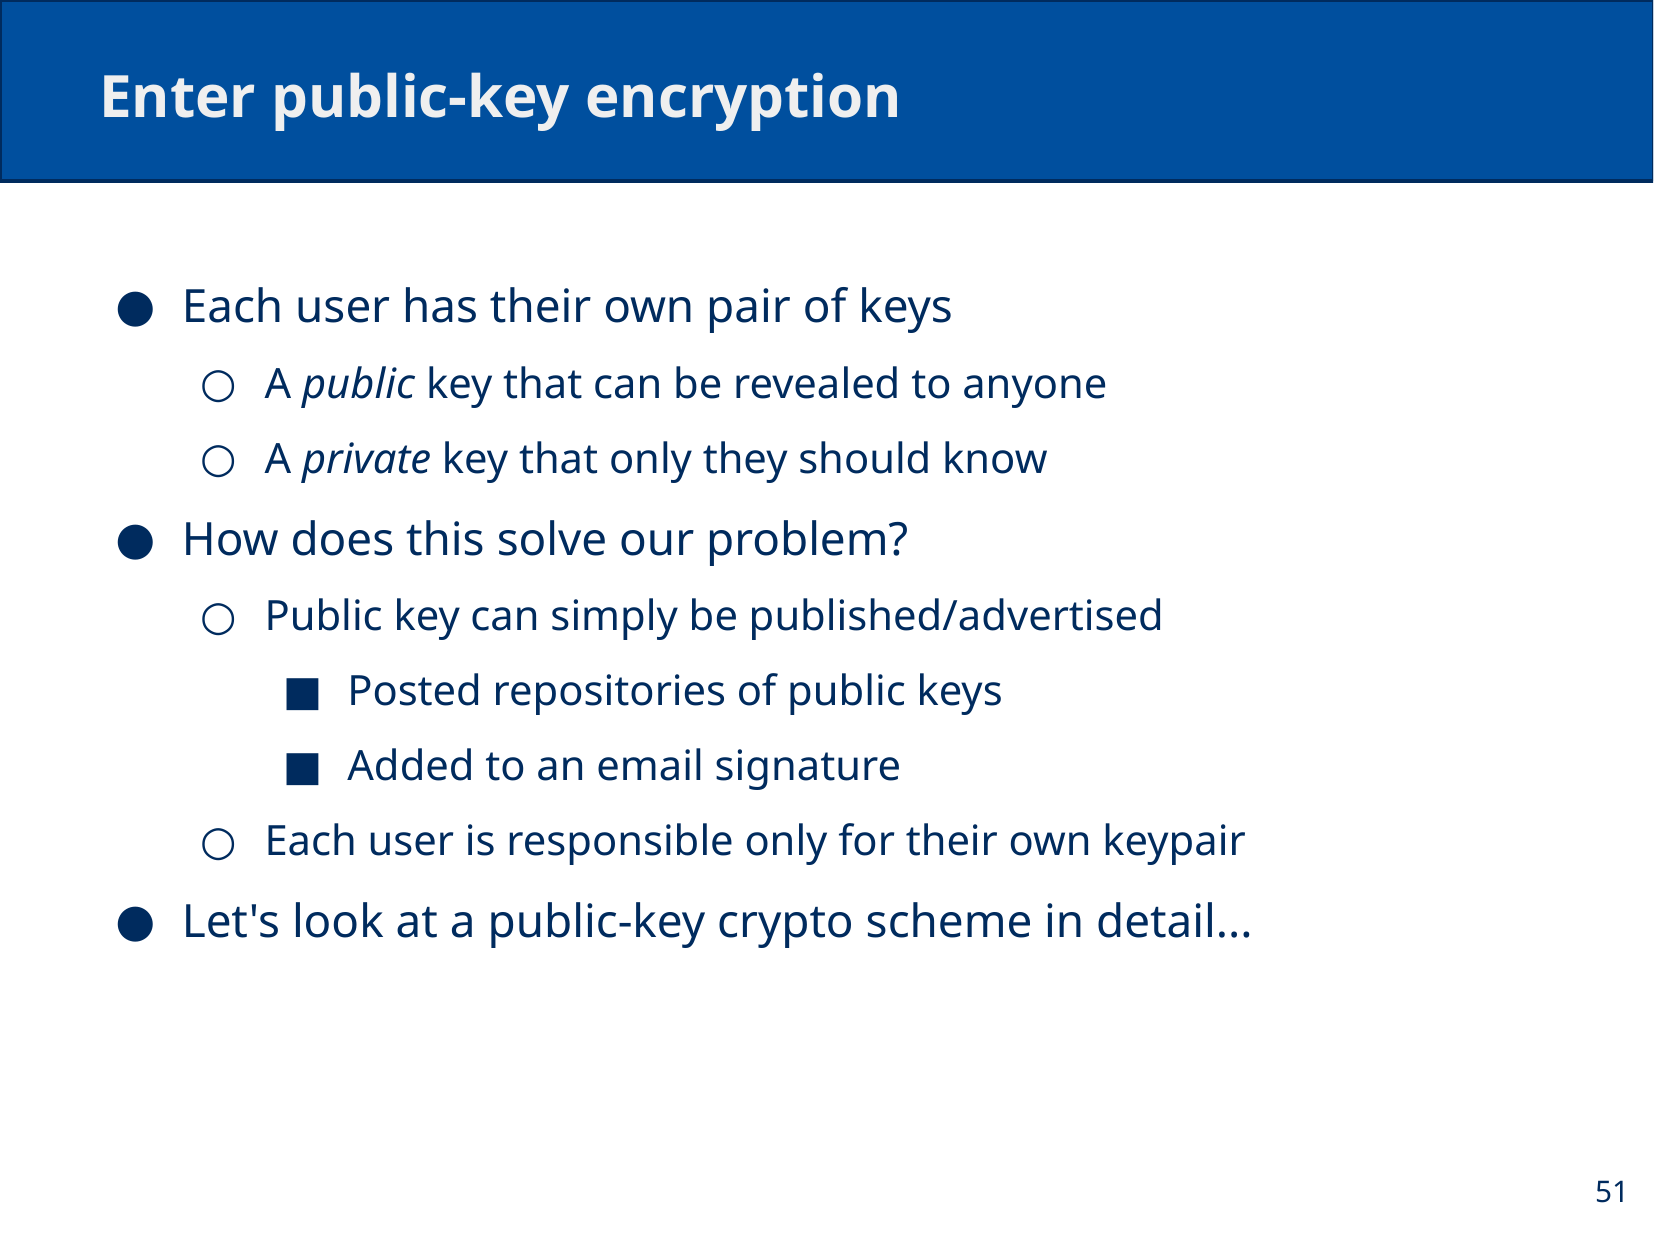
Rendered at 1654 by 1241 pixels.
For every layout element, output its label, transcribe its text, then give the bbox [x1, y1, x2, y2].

slide_number 51 [1546, 1145, 1647, 1241]
title Enter public-key encryption [82, 36, 1571, 146]
list Each user has their own pair of keys A public key that can be revealed to anyone A private key that only they should know How does this solve our problem? Public key can simply be published/advertised Posted repositories of public keys Added to an email signature Each user is responsible only for their own keypair Let's look at a public-key crypto scheme in detail... [82, 232, 1571, 1188]
